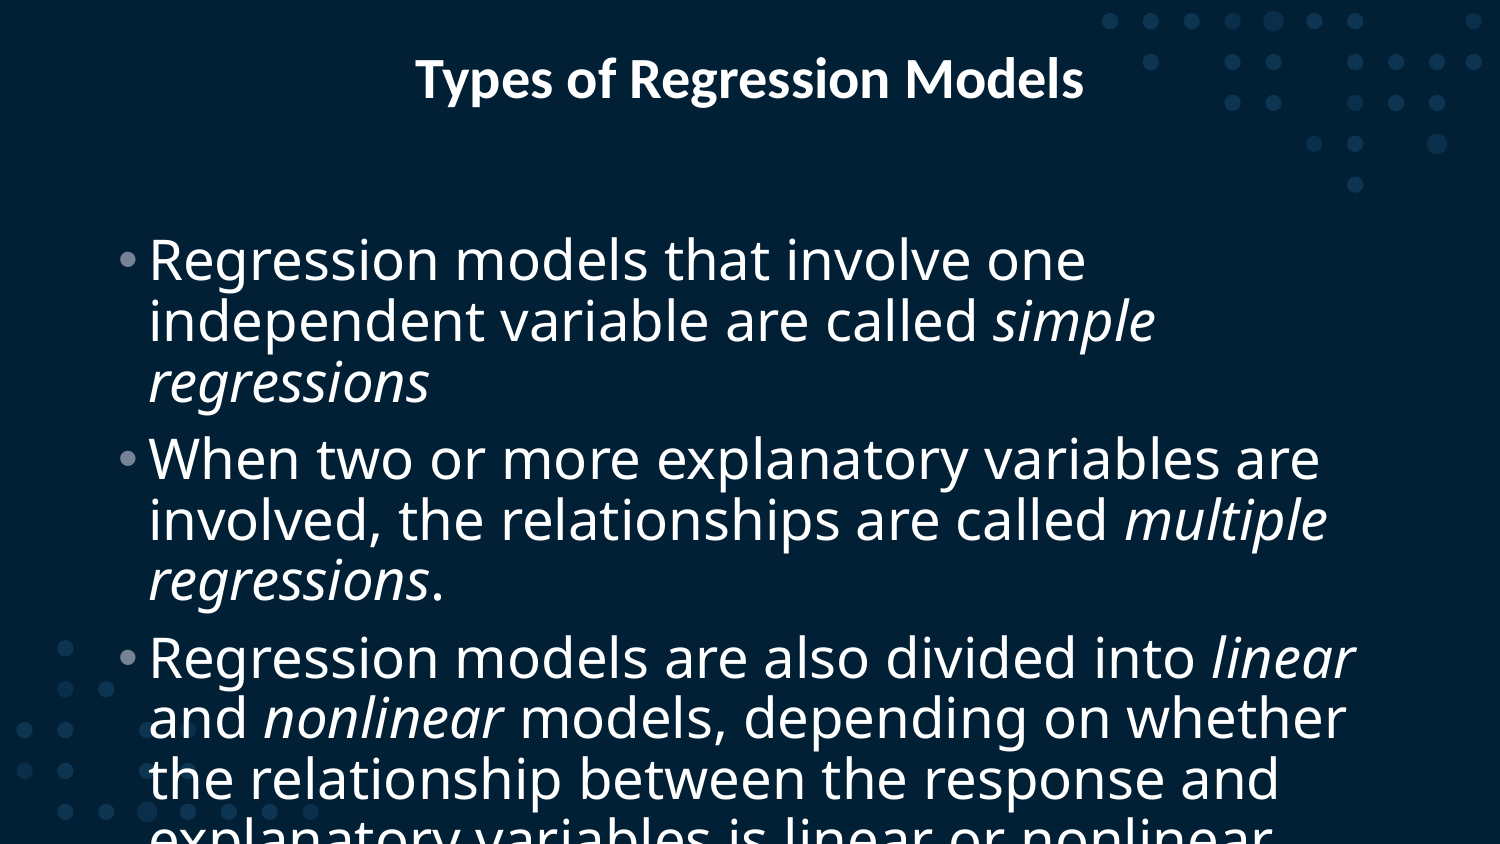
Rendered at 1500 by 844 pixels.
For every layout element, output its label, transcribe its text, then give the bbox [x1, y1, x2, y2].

list Regression models that involve one independent variable are called simple regressions When two or more explanatory variables are involved, the relationships are called multiple regressions. Regression models are also divided into linear and nonlinear models, depending on whether the relationship between the response and explanatory variables is linear or nonlinear. [103, 224, 1397, 760]
title Types of Regression Models [103, 44, 1397, 120]
